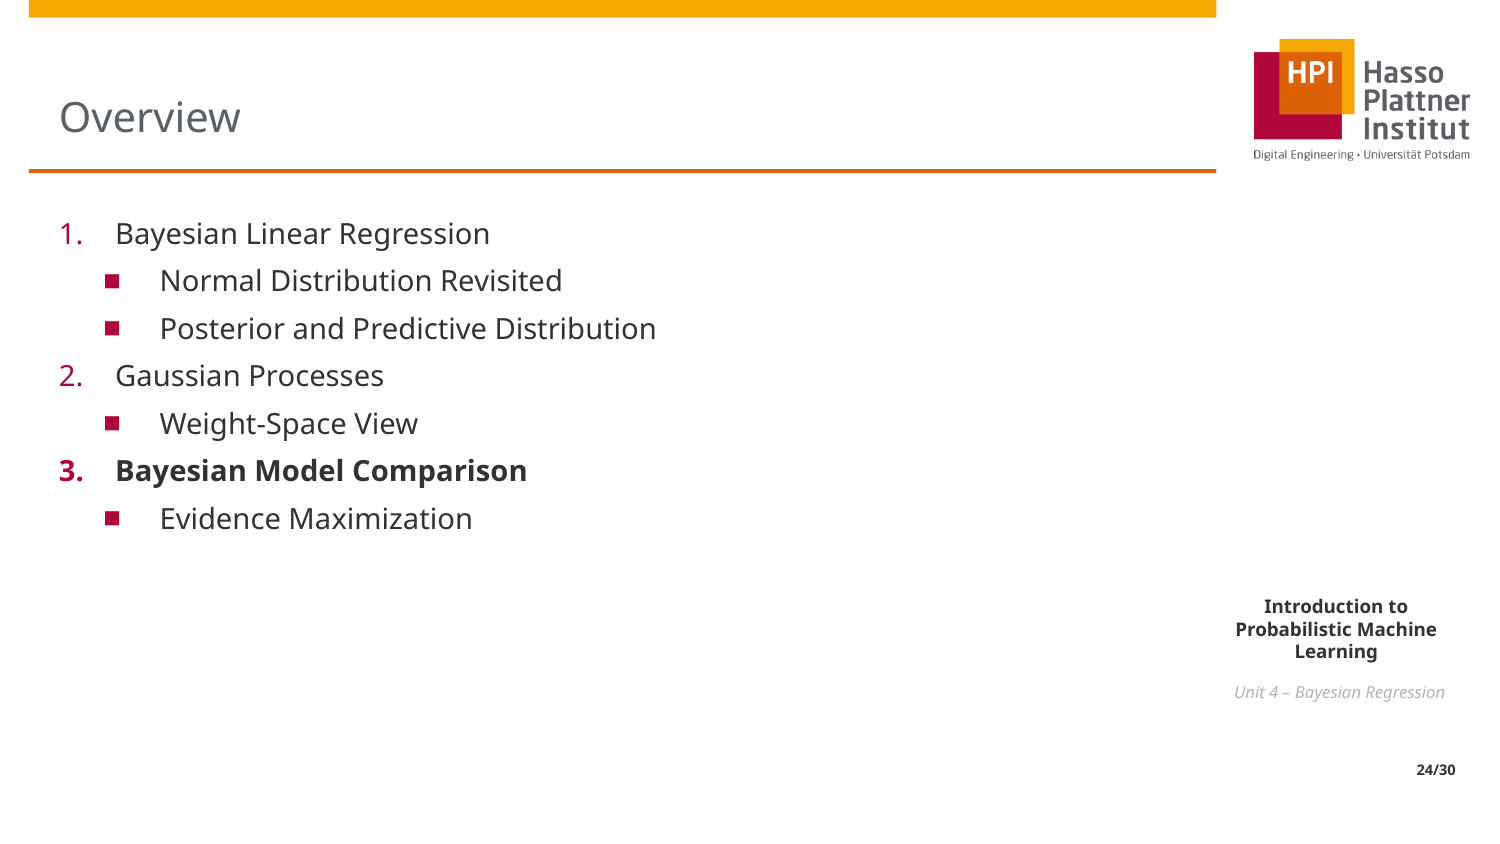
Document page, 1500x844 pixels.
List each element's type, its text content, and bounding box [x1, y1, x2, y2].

list Bayesian Linear Regression Normal Distribution Revisited Posterior and Predictive Distribution Gaussian Processes Weight-Space View Bayesian Model Comparison Evidence Maximization [58, 203, 1187, 788]
picture [1254, 39, 1470, 161]
title Overview [58, 17, 1187, 170]
